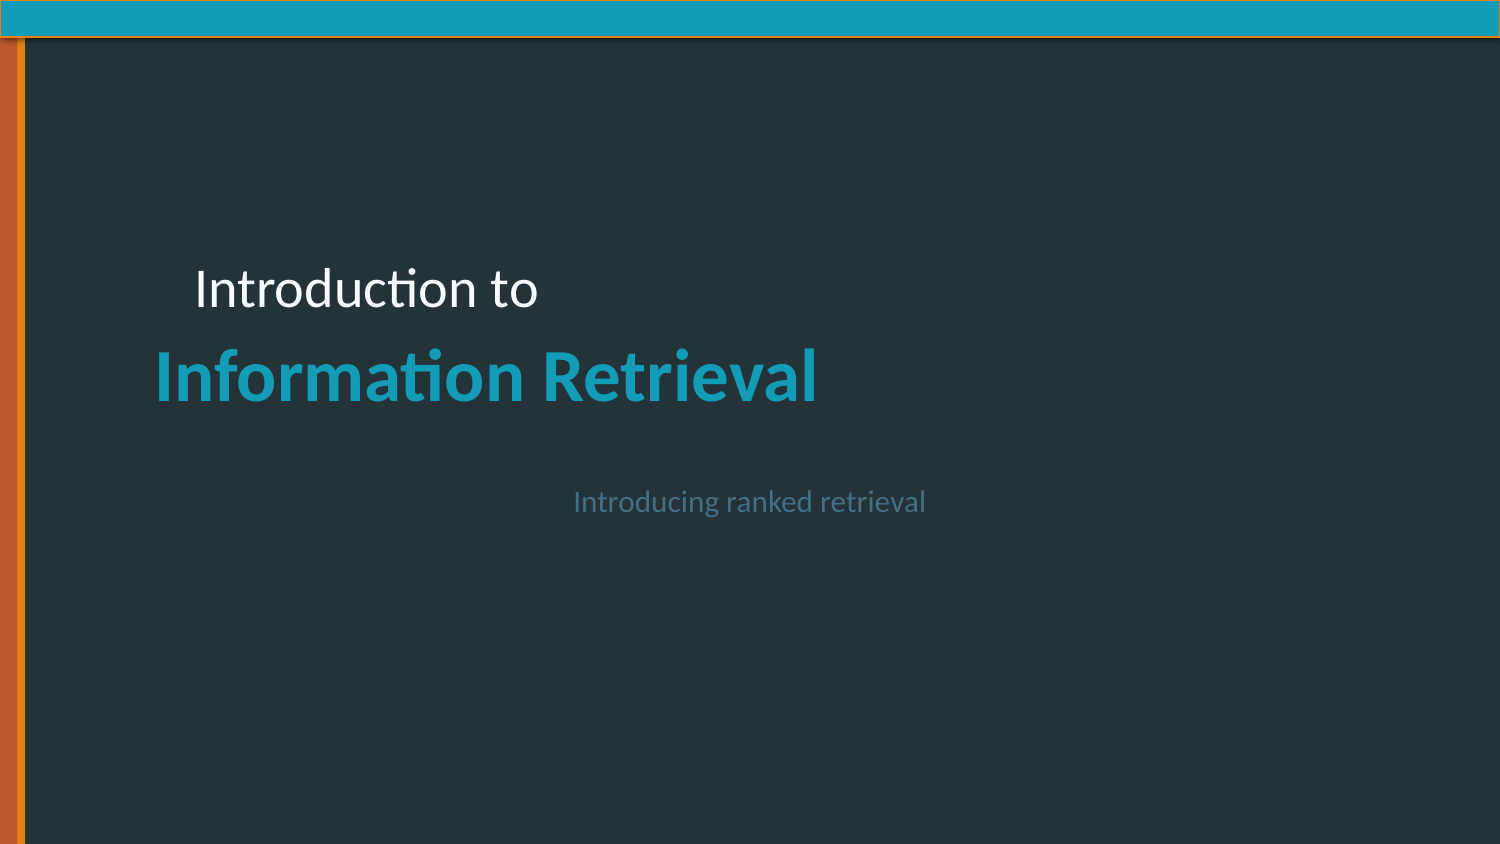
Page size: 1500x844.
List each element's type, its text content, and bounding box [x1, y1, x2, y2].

subtitle Introducing ranked retrieval [225, 478, 1275, 769]
